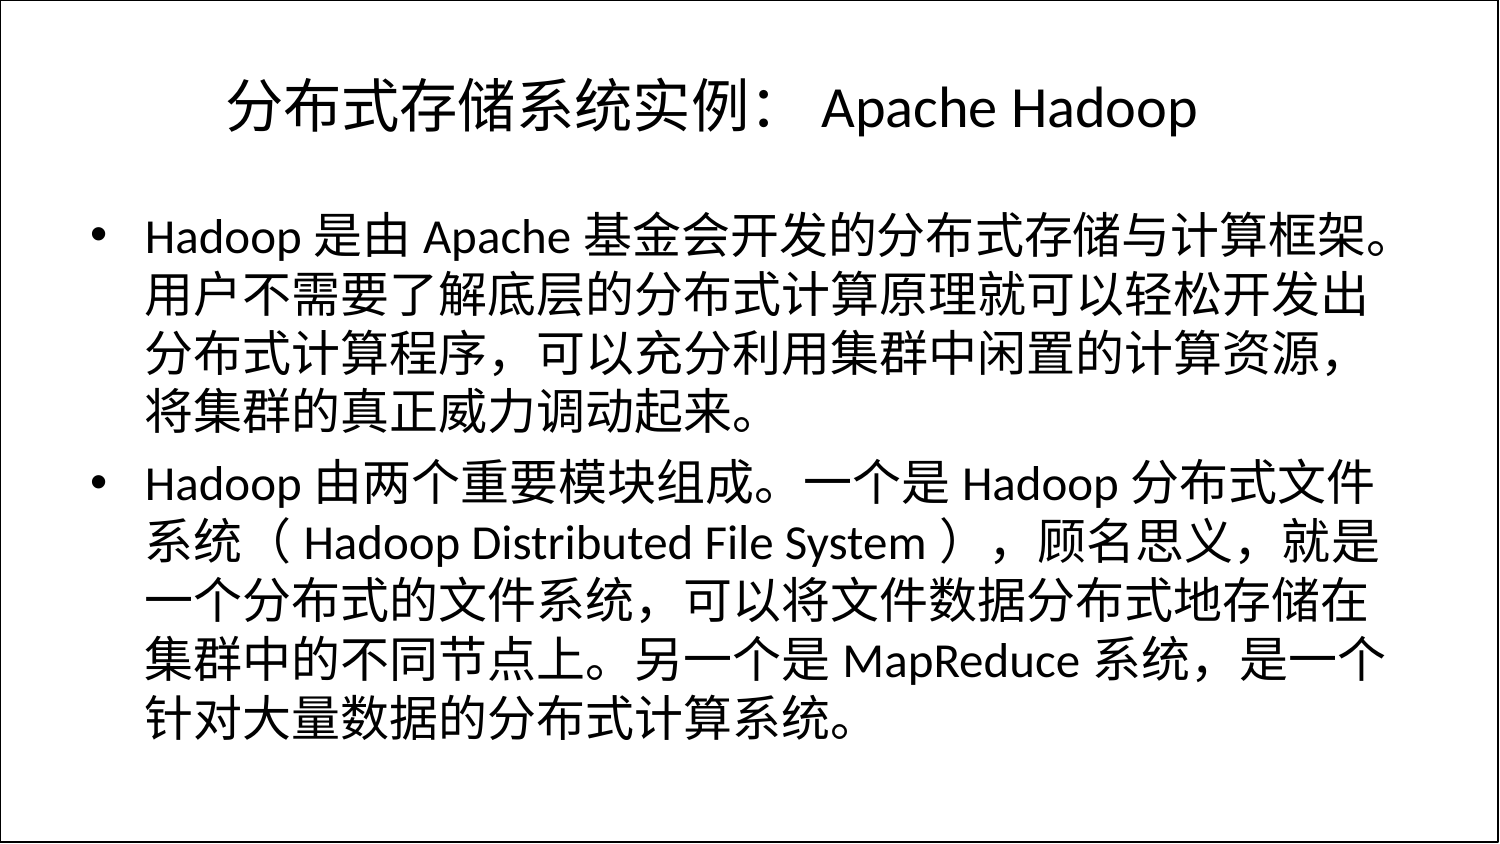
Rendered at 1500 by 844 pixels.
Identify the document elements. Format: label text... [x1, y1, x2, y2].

list Hadoop是由Apache基金会开发的分布式存储与计算框架。用户不需要了解底层的分布式计算原理就可以轻松开发出分布式计算程序，可以充分利用集群中闲置的计算资源，将集群的真正威力调动起来。 Hadoop由两个重要模块组成。一个是Hadoop分布式文件系统（Hadoop Distributed File System），顾名思义，就是一个分布式的文件系统，可以将文件数据分布式地存储在集群中的不同节点上。另一个是MapReduce系统，是一个针对大量数据的分布式计算系统。 [75, 196, 1425, 754]
title 分布式存储系统实例：Apache Hadoop [75, 33, 1425, 175]
